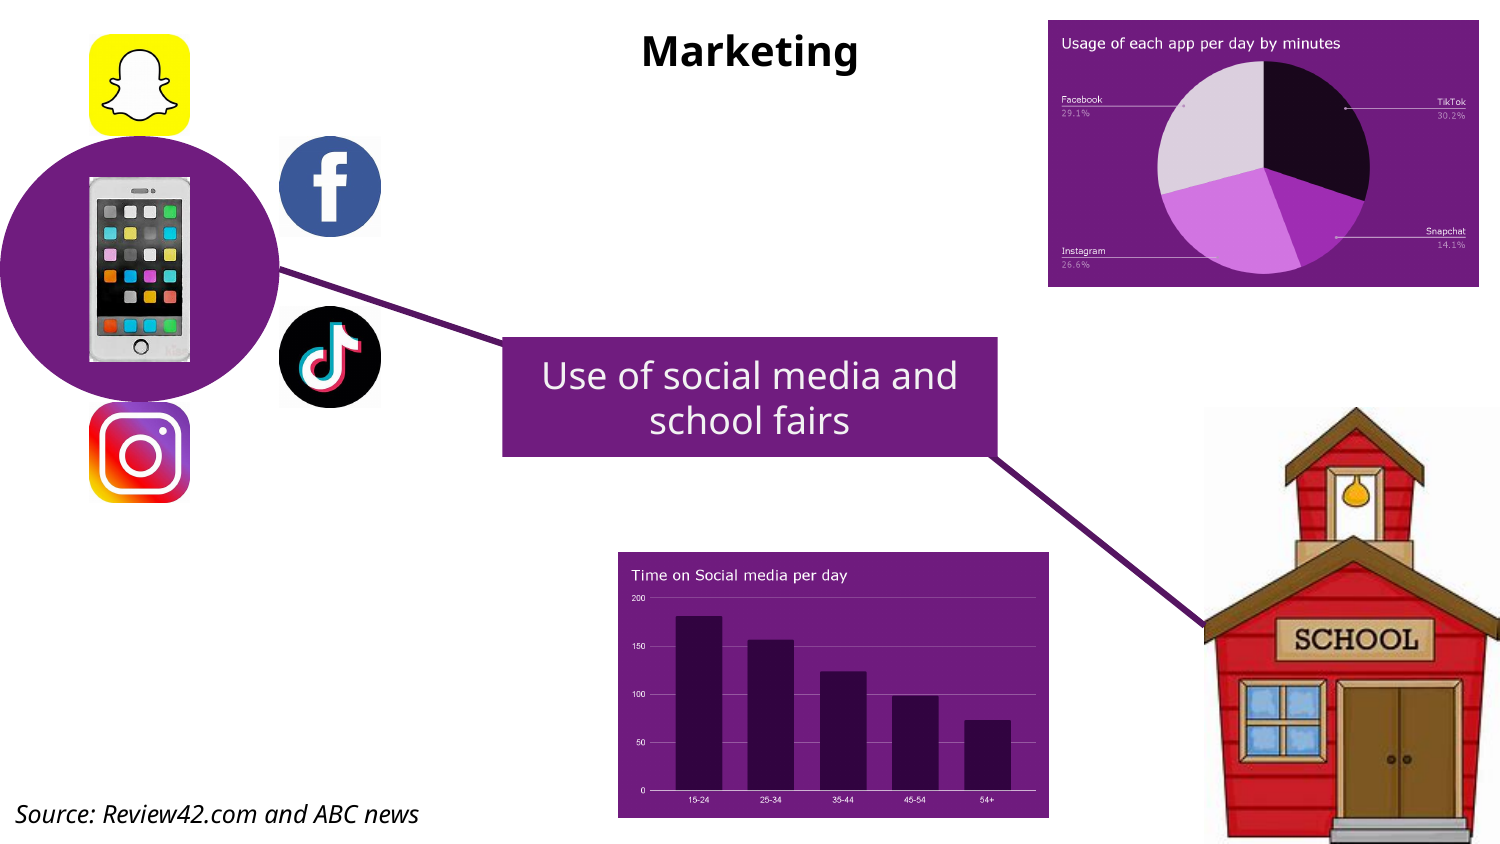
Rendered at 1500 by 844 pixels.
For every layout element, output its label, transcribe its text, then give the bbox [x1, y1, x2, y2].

picture [279, 135, 381, 237]
text_box Use of social media and school fairs [502, 337, 998, 457]
picture [1048, 20, 1479, 287]
text_box Source: Review42.com and ABC news [0, 783, 509, 844]
picture [279, 359, 381, 408]
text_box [279, 268, 548, 359]
picture [89, 402, 191, 503]
picture [89, 34, 191, 136]
text_box [0, 144, 280, 400]
picture [1204, 407, 1500, 844]
picture [89, 177, 191, 362]
text_box Marketing [420, 10, 1080, 91]
picture [618, 551, 1049, 819]
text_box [982, 448, 1205, 626]
